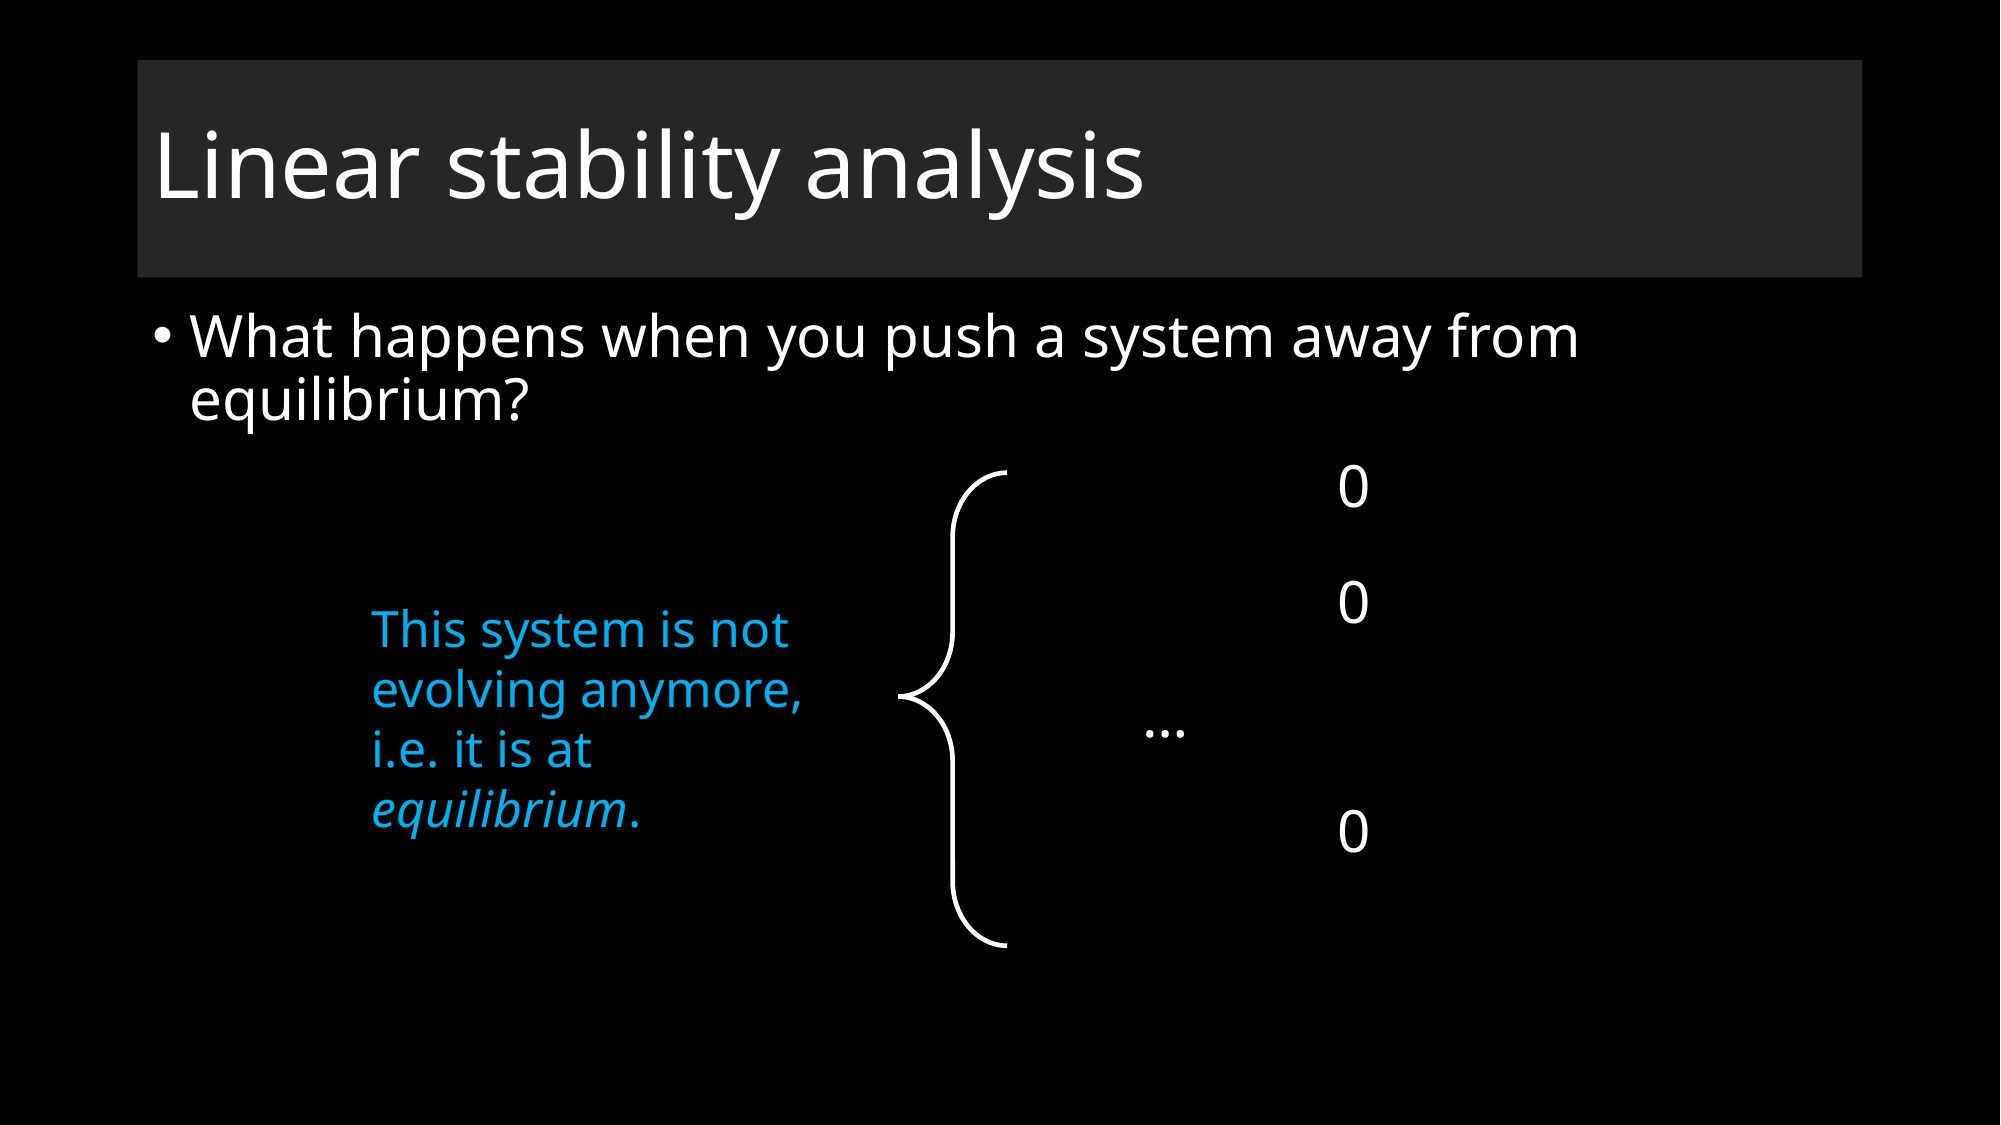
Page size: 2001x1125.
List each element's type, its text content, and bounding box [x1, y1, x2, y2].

text_box [898, 472, 1008, 947]
text_box This system is not evolving anymore, i.e. it is at equilibrium. [357, 590, 844, 845]
list What happens when you push a system away from equilibrium? [137, 299, 1863, 1014]
title Linear stability analysis [137, 59, 1863, 278]
